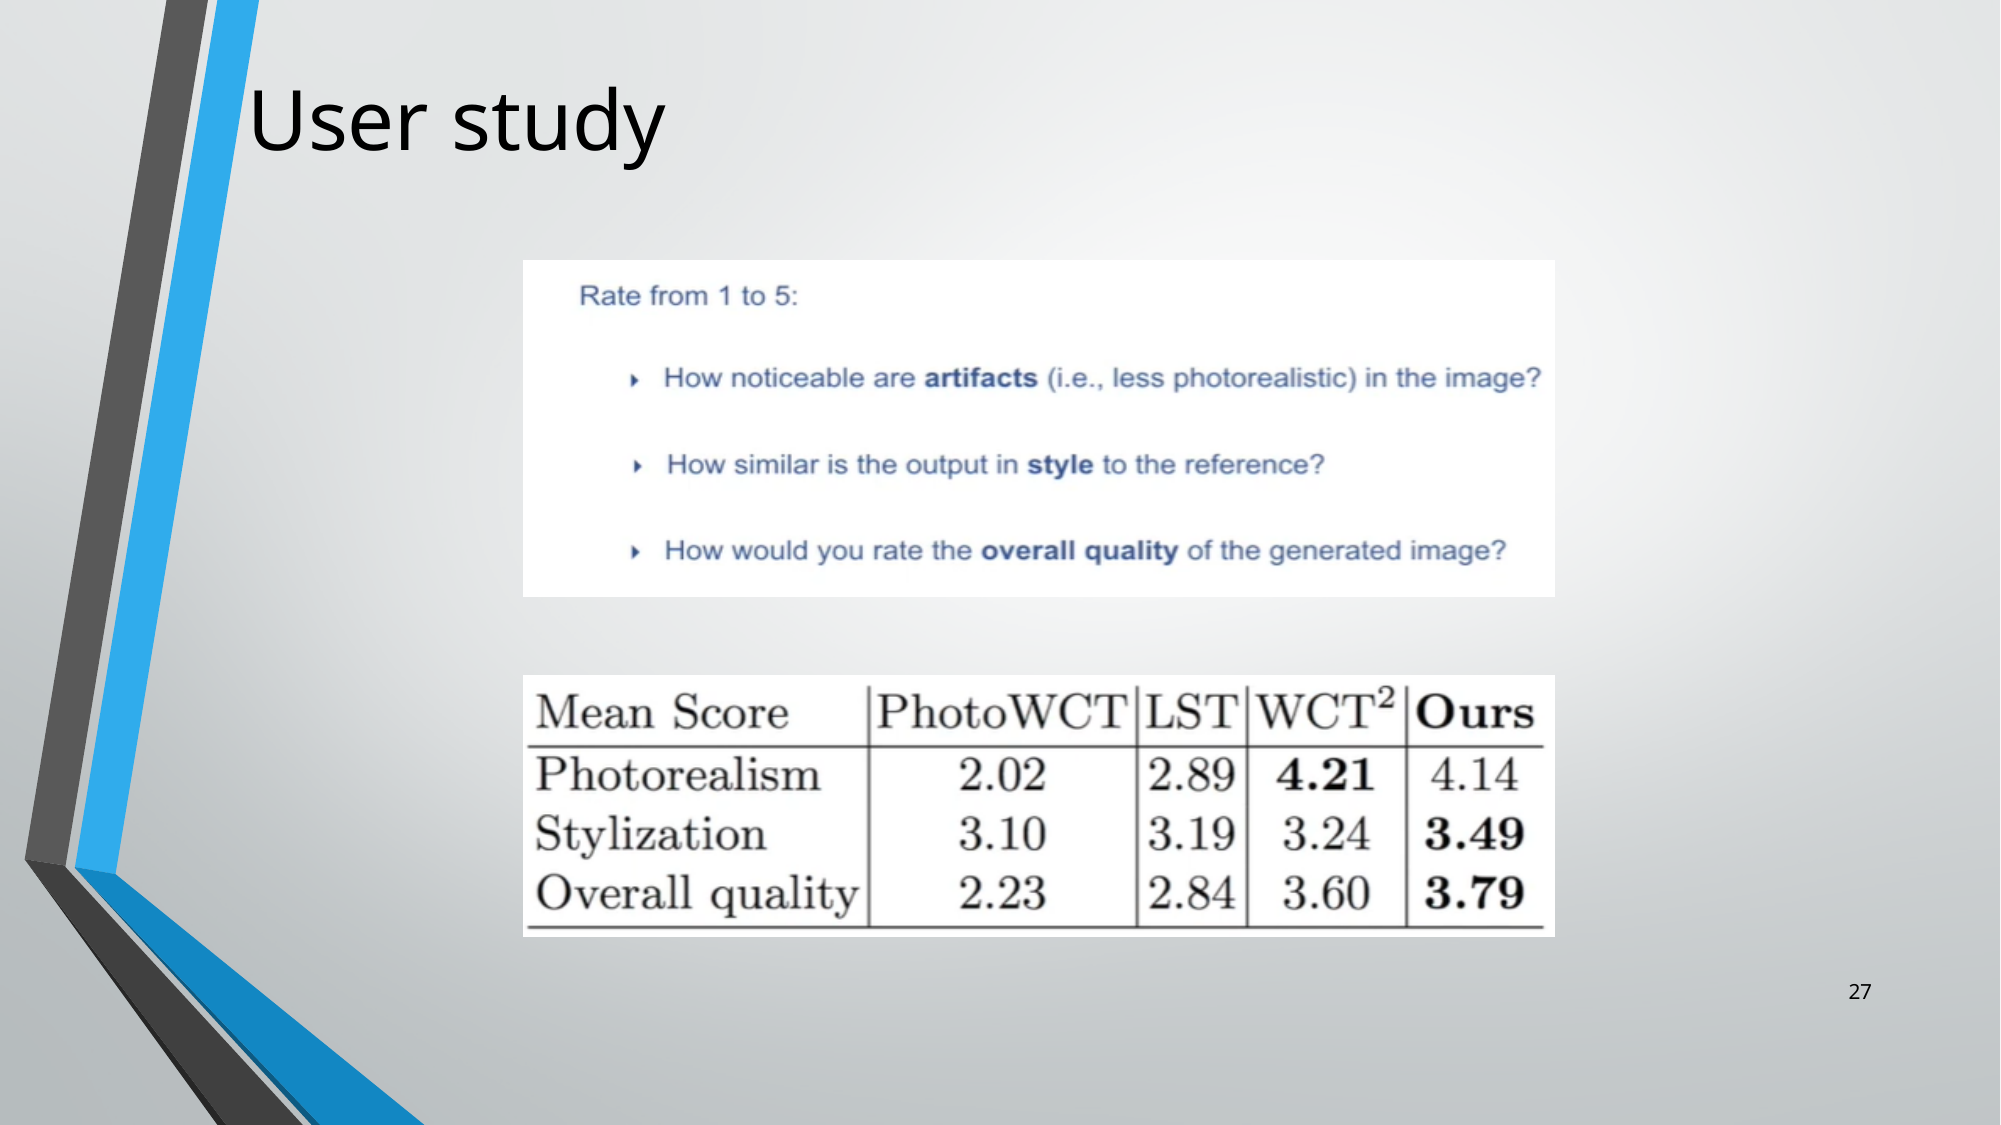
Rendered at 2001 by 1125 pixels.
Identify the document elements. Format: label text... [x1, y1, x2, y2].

picture [523, 675, 1555, 937]
title User study [232, 0, 1876, 261]
picture [523, 260, 1555, 598]
slide_number 27 [1796, 962, 1887, 1023]
